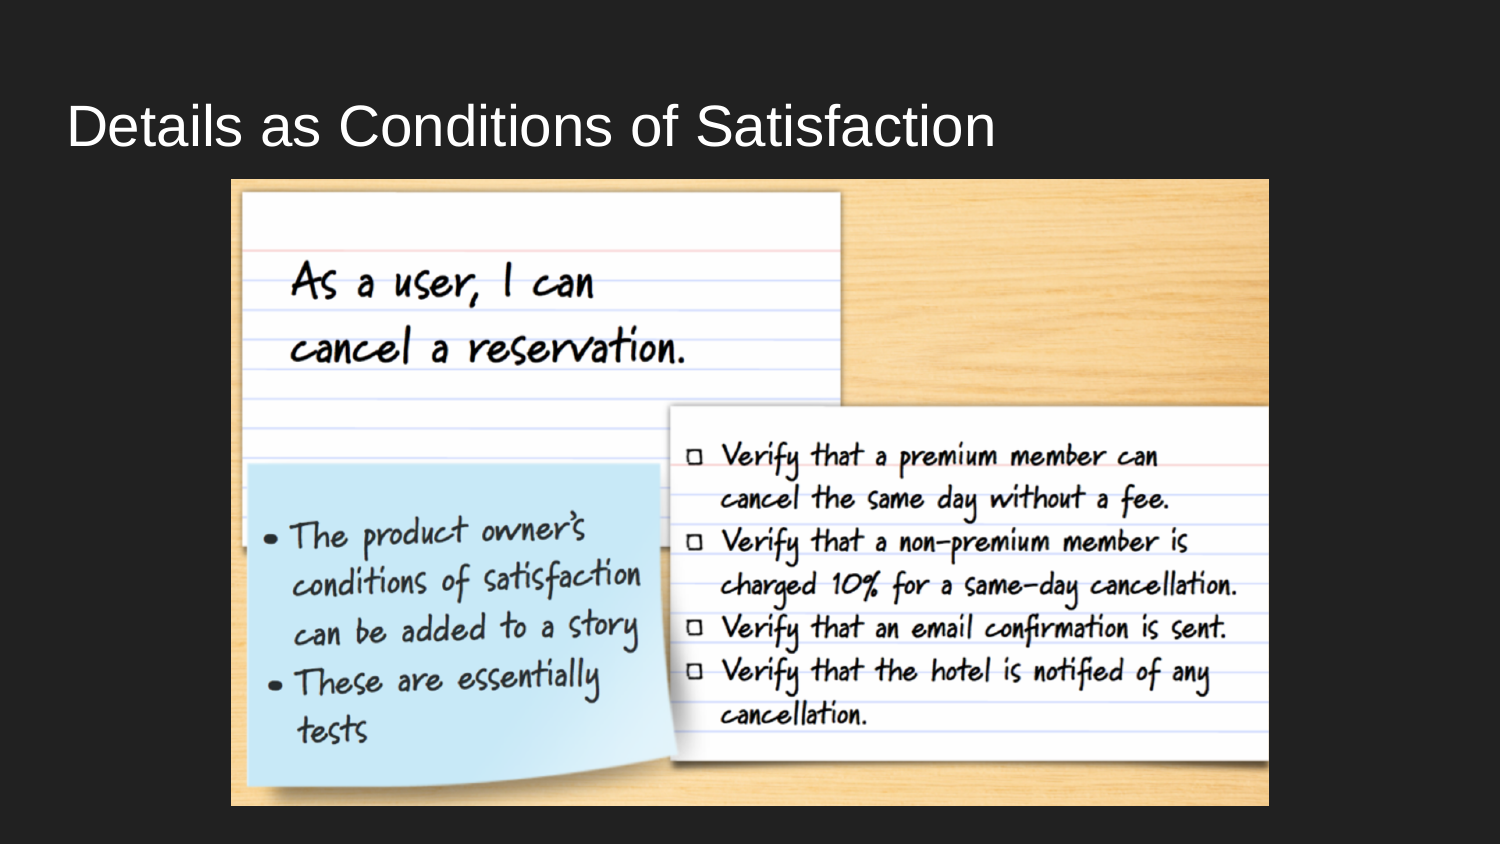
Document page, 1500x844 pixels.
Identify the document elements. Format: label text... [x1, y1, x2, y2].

title Details as Conditions of Satisfaction [51, 72, 1449, 167]
picture [231, 179, 1269, 807]
